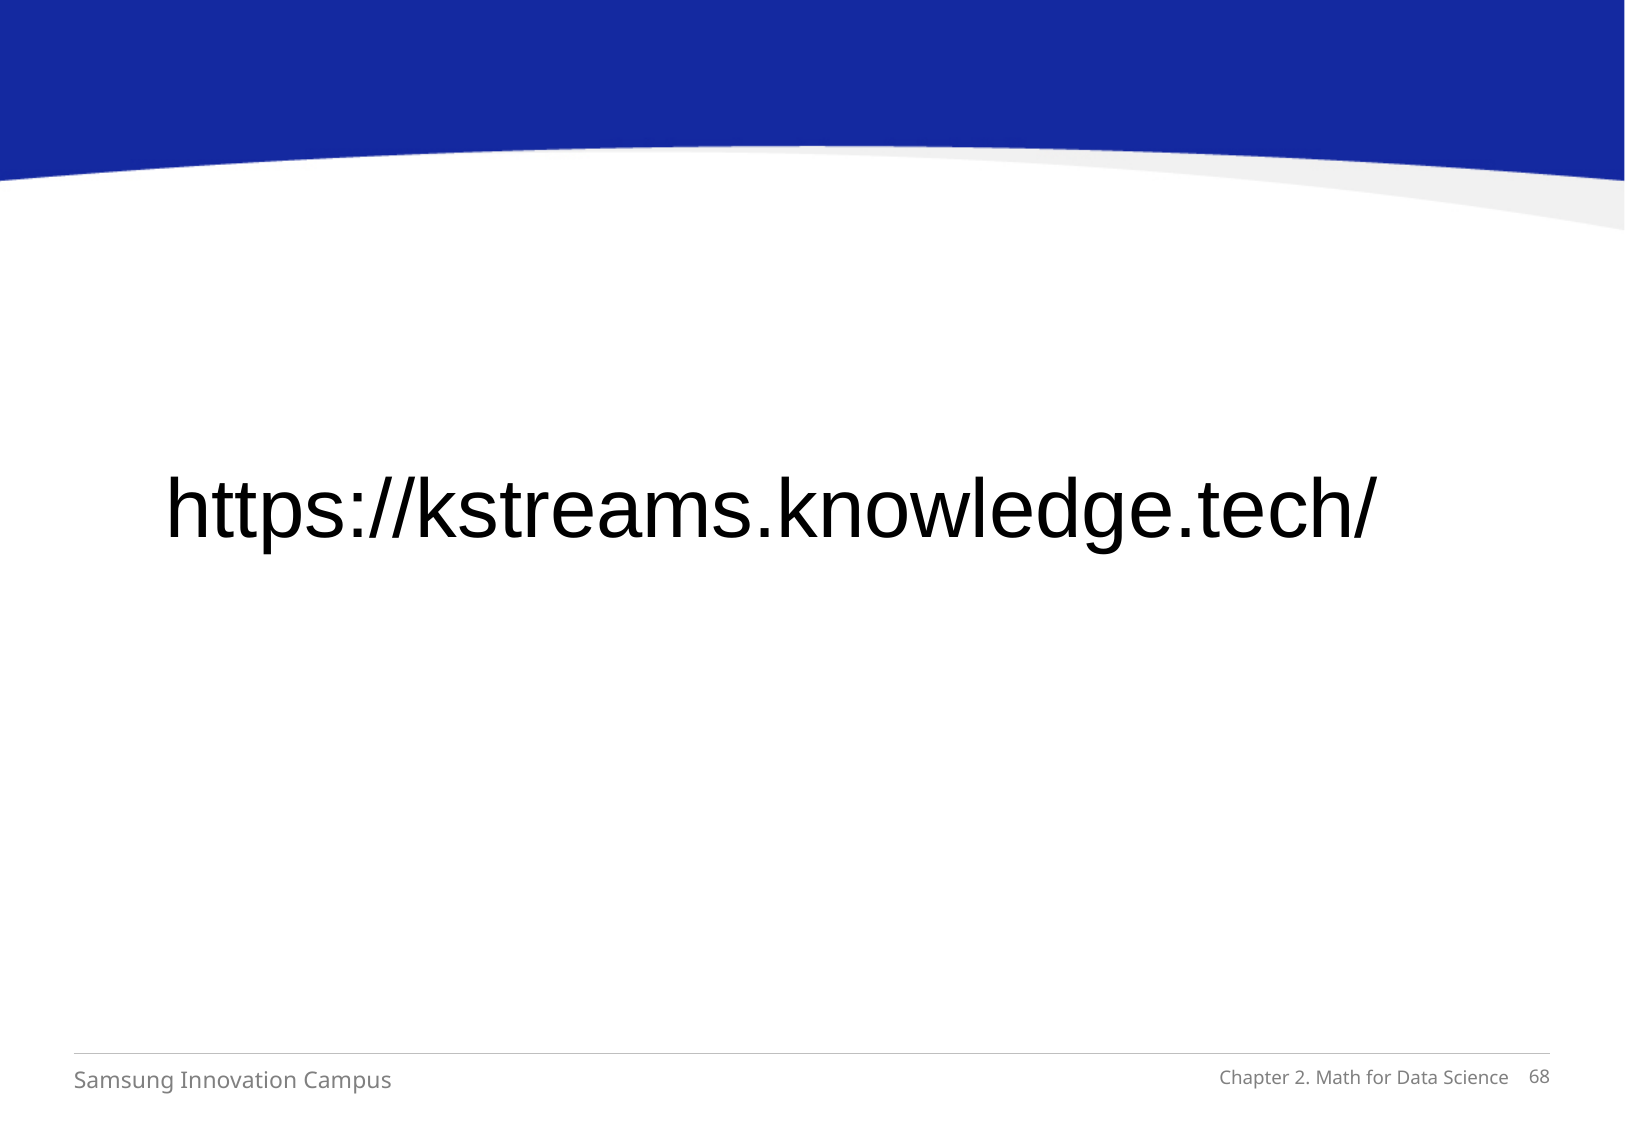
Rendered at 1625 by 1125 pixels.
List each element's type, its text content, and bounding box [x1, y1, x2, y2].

text_box https://kstreams.knowledge.tech/ [150, 446, 1625, 562]
picture [0, 0, 1625, 1125]
